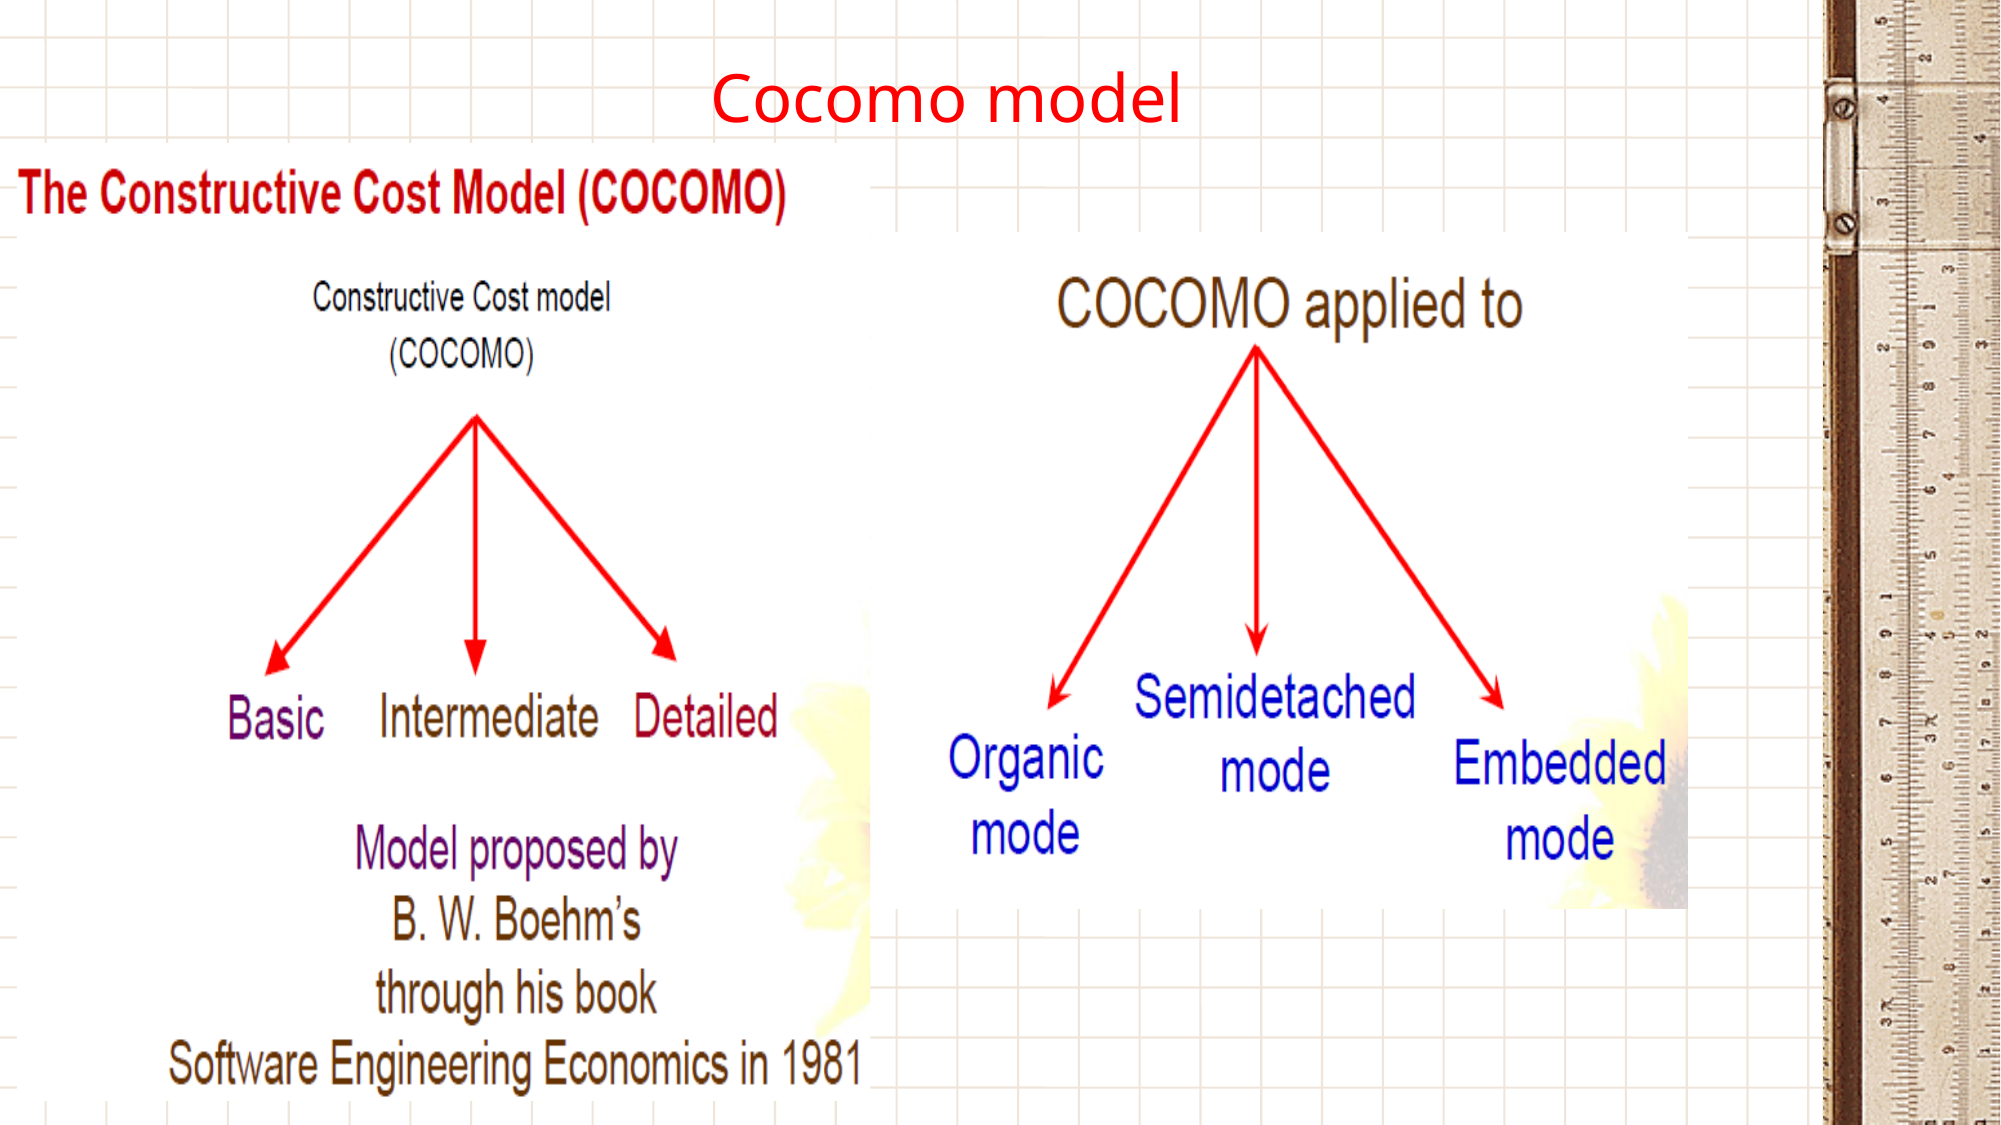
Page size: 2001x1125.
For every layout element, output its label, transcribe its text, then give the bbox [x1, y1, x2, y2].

title Cocomo model [147, 0, 1748, 144]
picture [16, 143, 1688, 1101]
picture [1823, 0, 2000, 1125]
